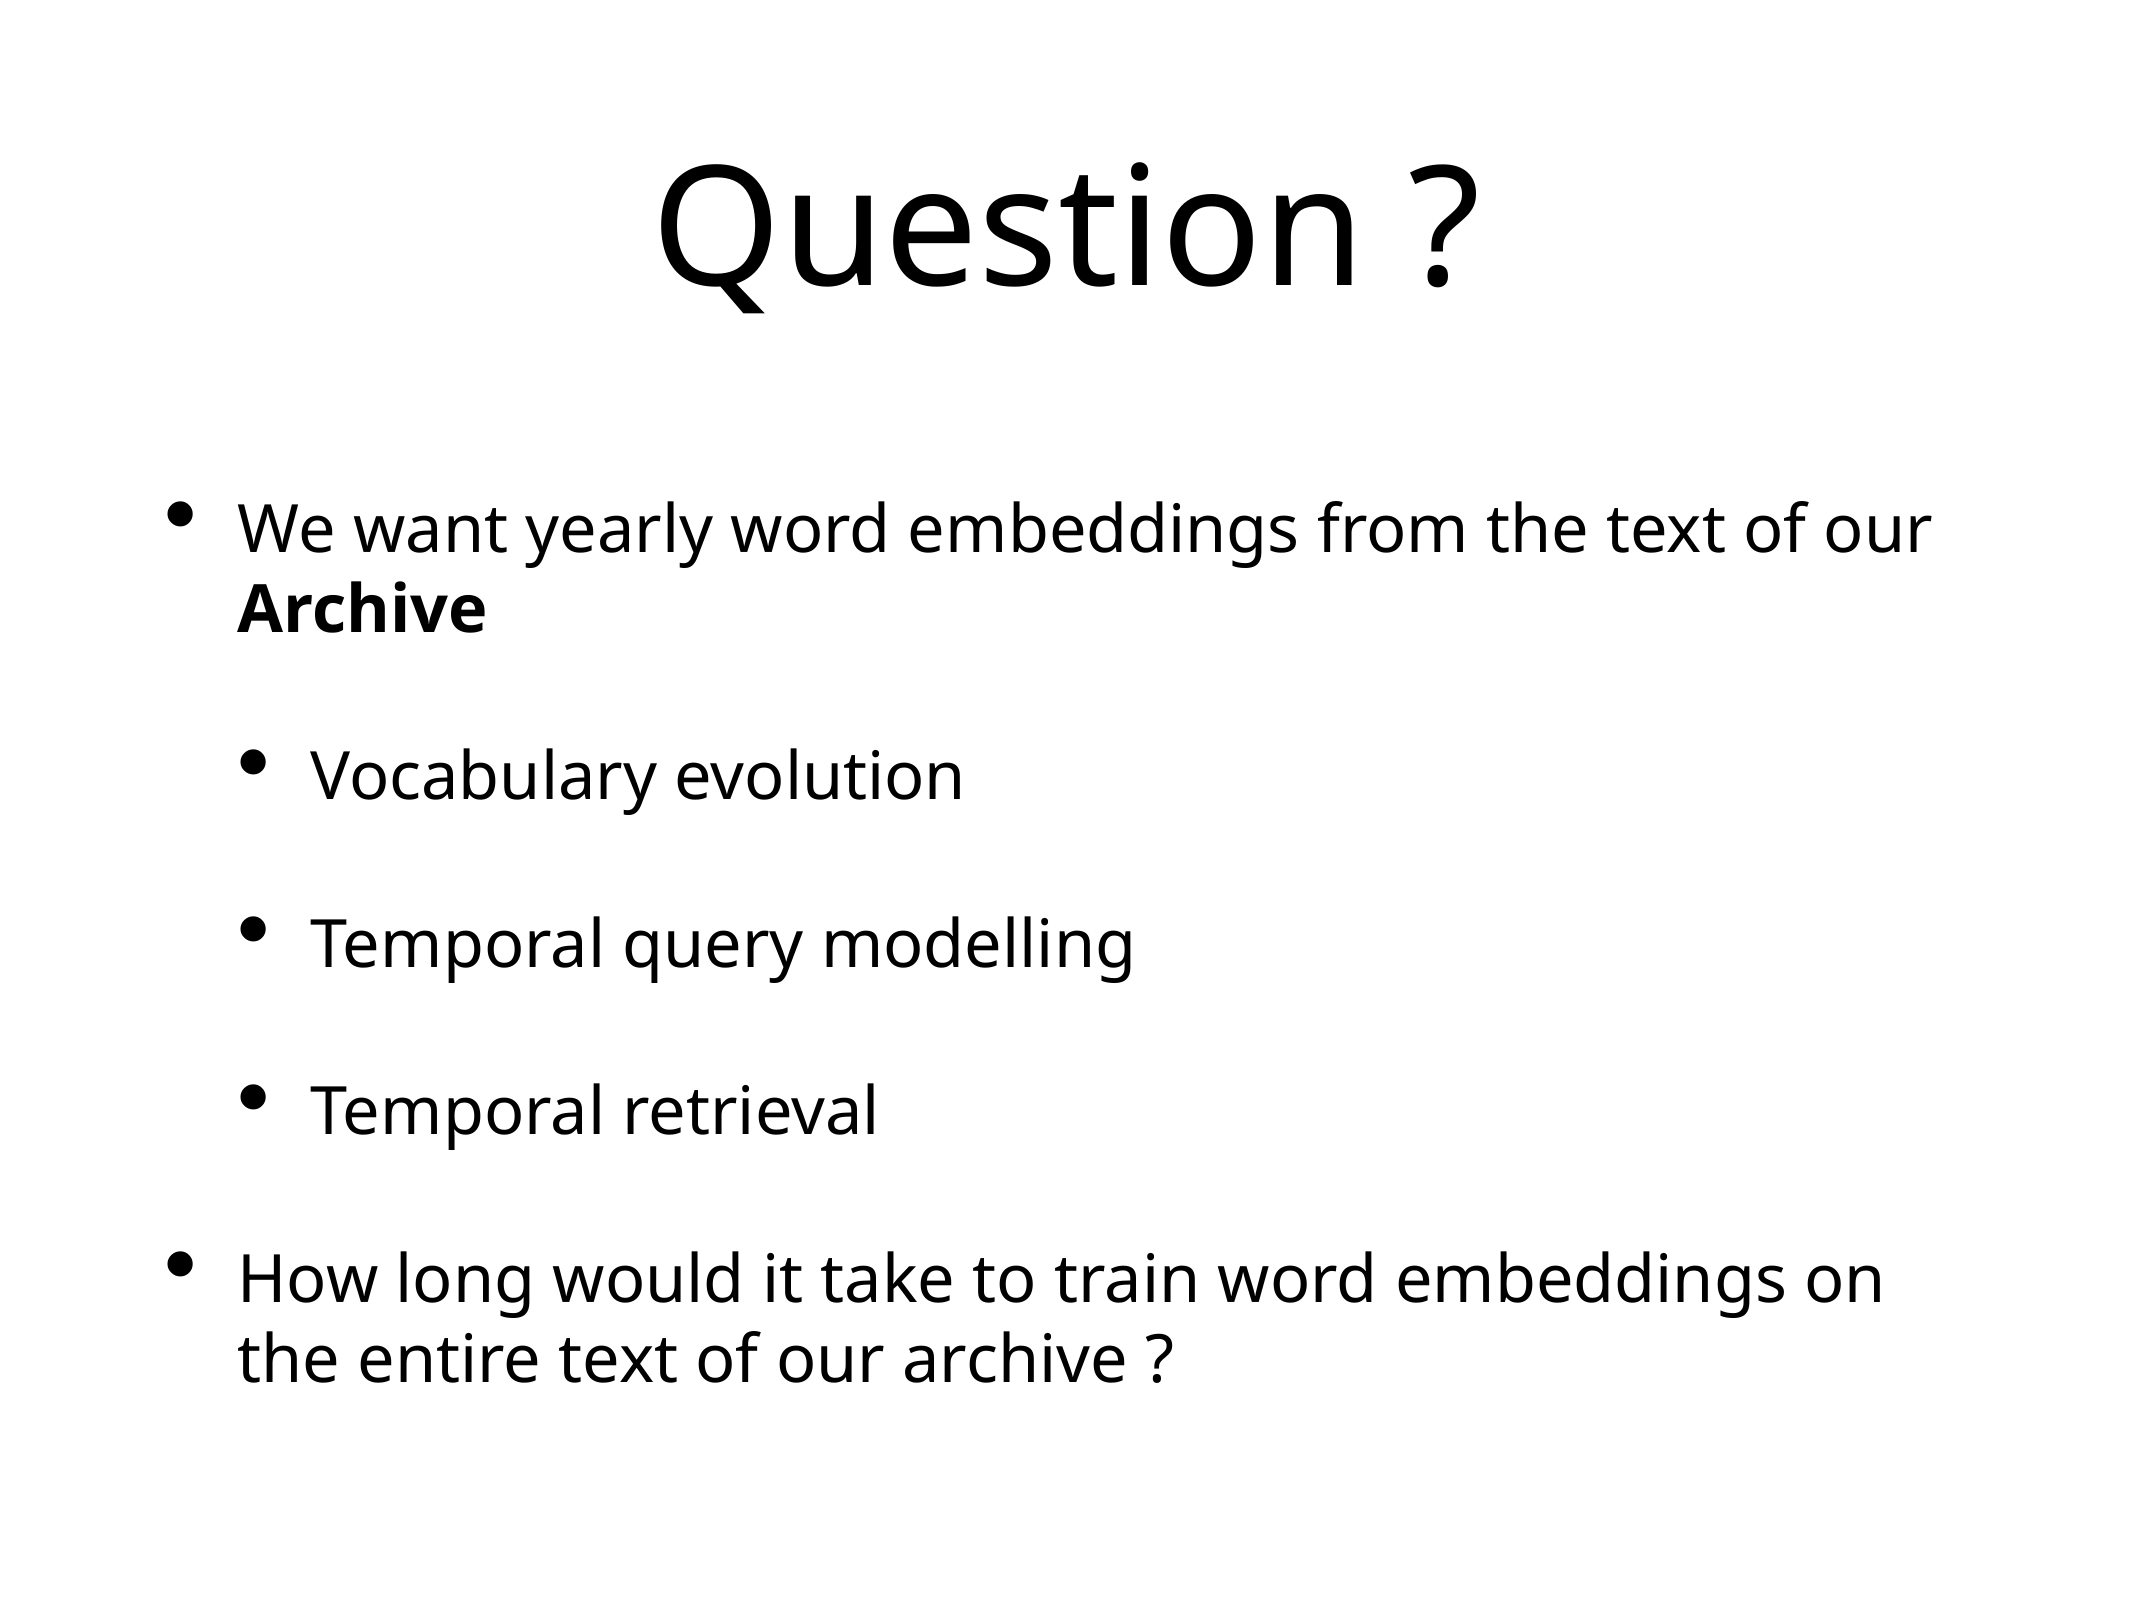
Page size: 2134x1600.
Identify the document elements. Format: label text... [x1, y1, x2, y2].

title Question ? [155, 41, 1978, 397]
list We want yearly word embeddings from the text of our Archive Vocabulary evolution Temporal query modelling Temporal retrieval How long would it take to train word embeddings on the entire text of our archive ? [155, 424, 1978, 1457]
